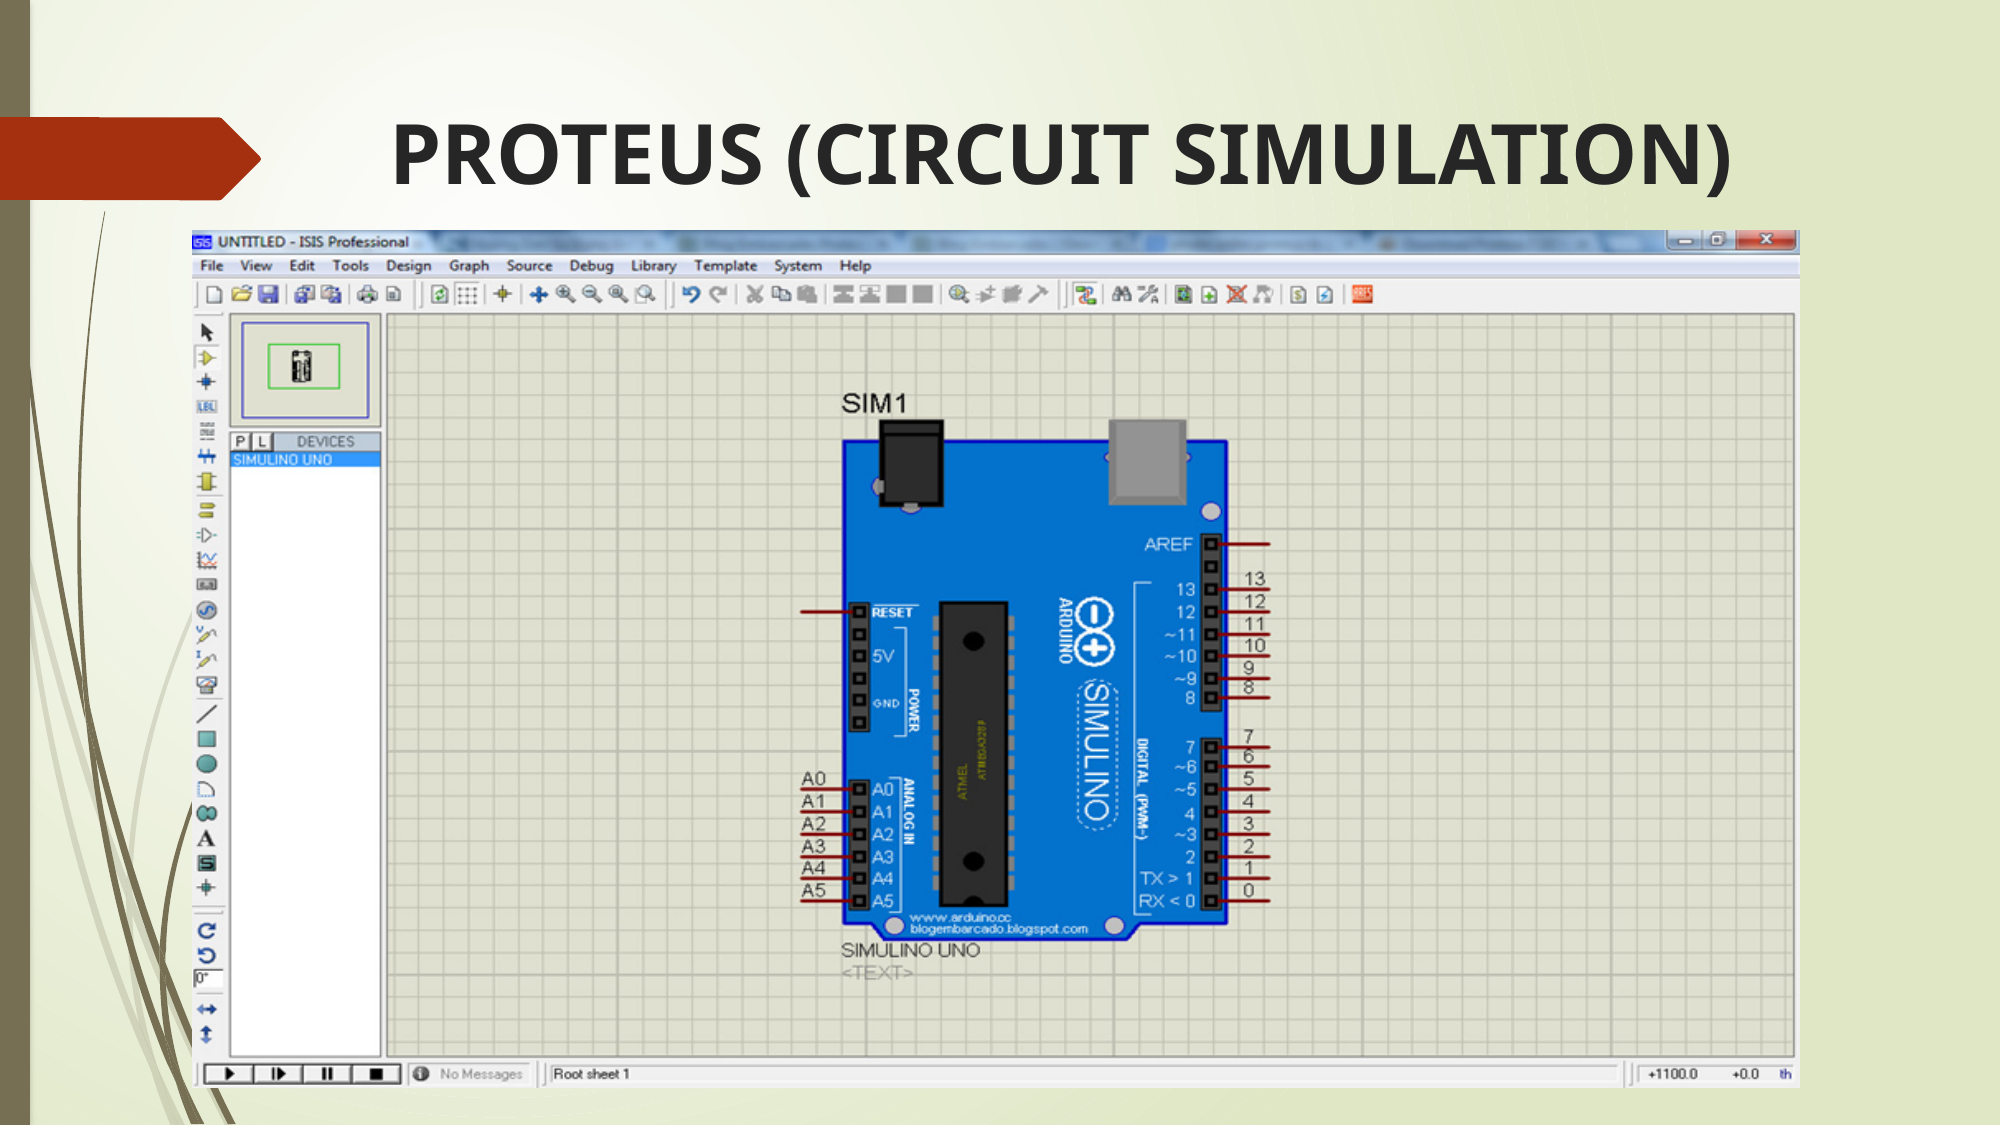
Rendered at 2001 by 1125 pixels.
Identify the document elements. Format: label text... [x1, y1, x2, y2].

picture [191, 229, 1800, 1089]
title PROTEUS (CIRCUIT SIMULATION) [374, 93, 1837, 305]
